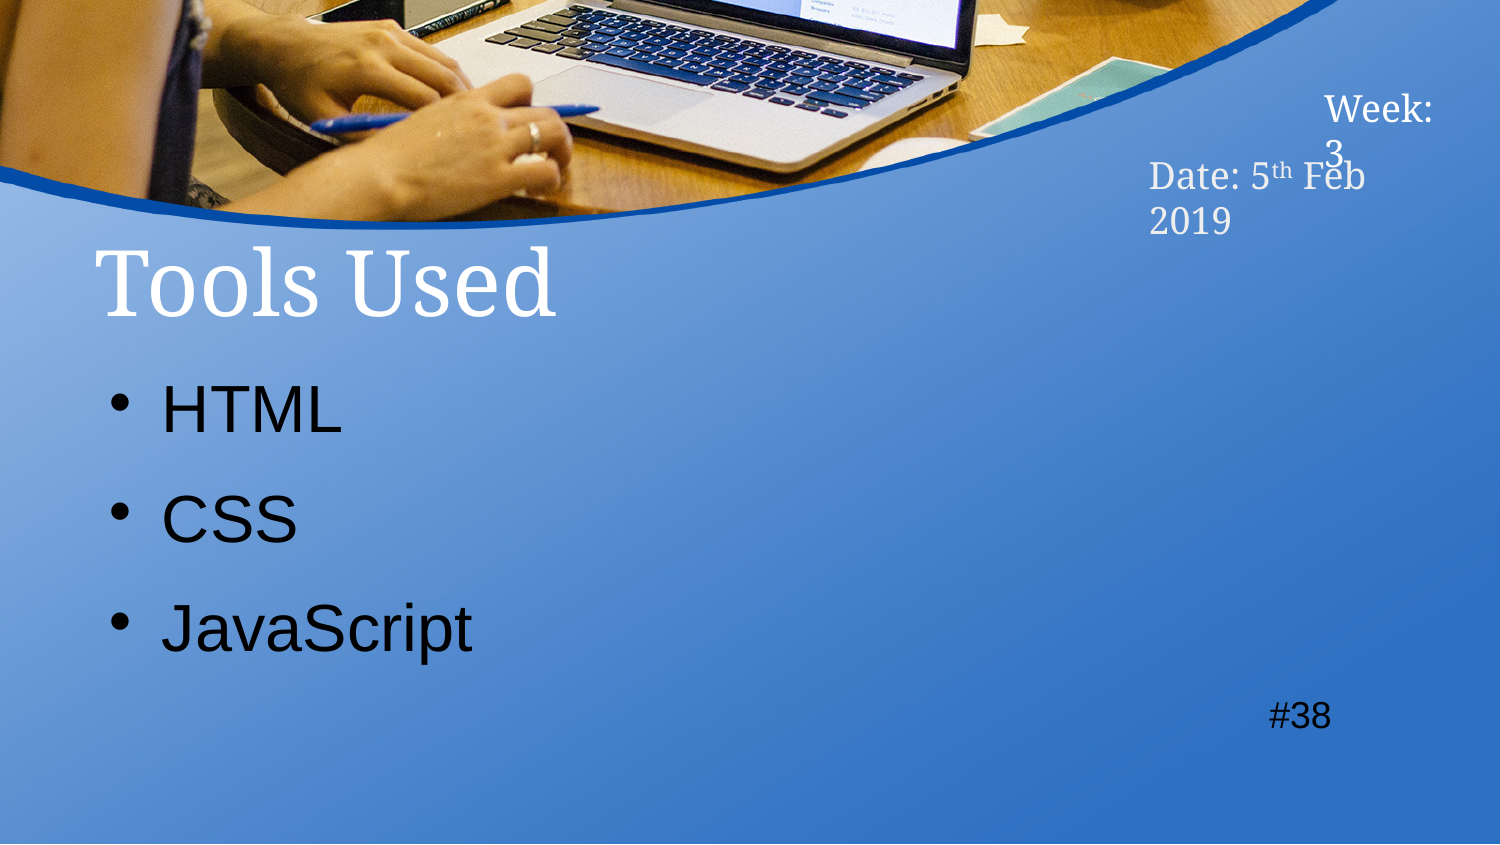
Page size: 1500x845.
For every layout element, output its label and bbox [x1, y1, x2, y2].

text_box [1255, 687, 1346, 744]
